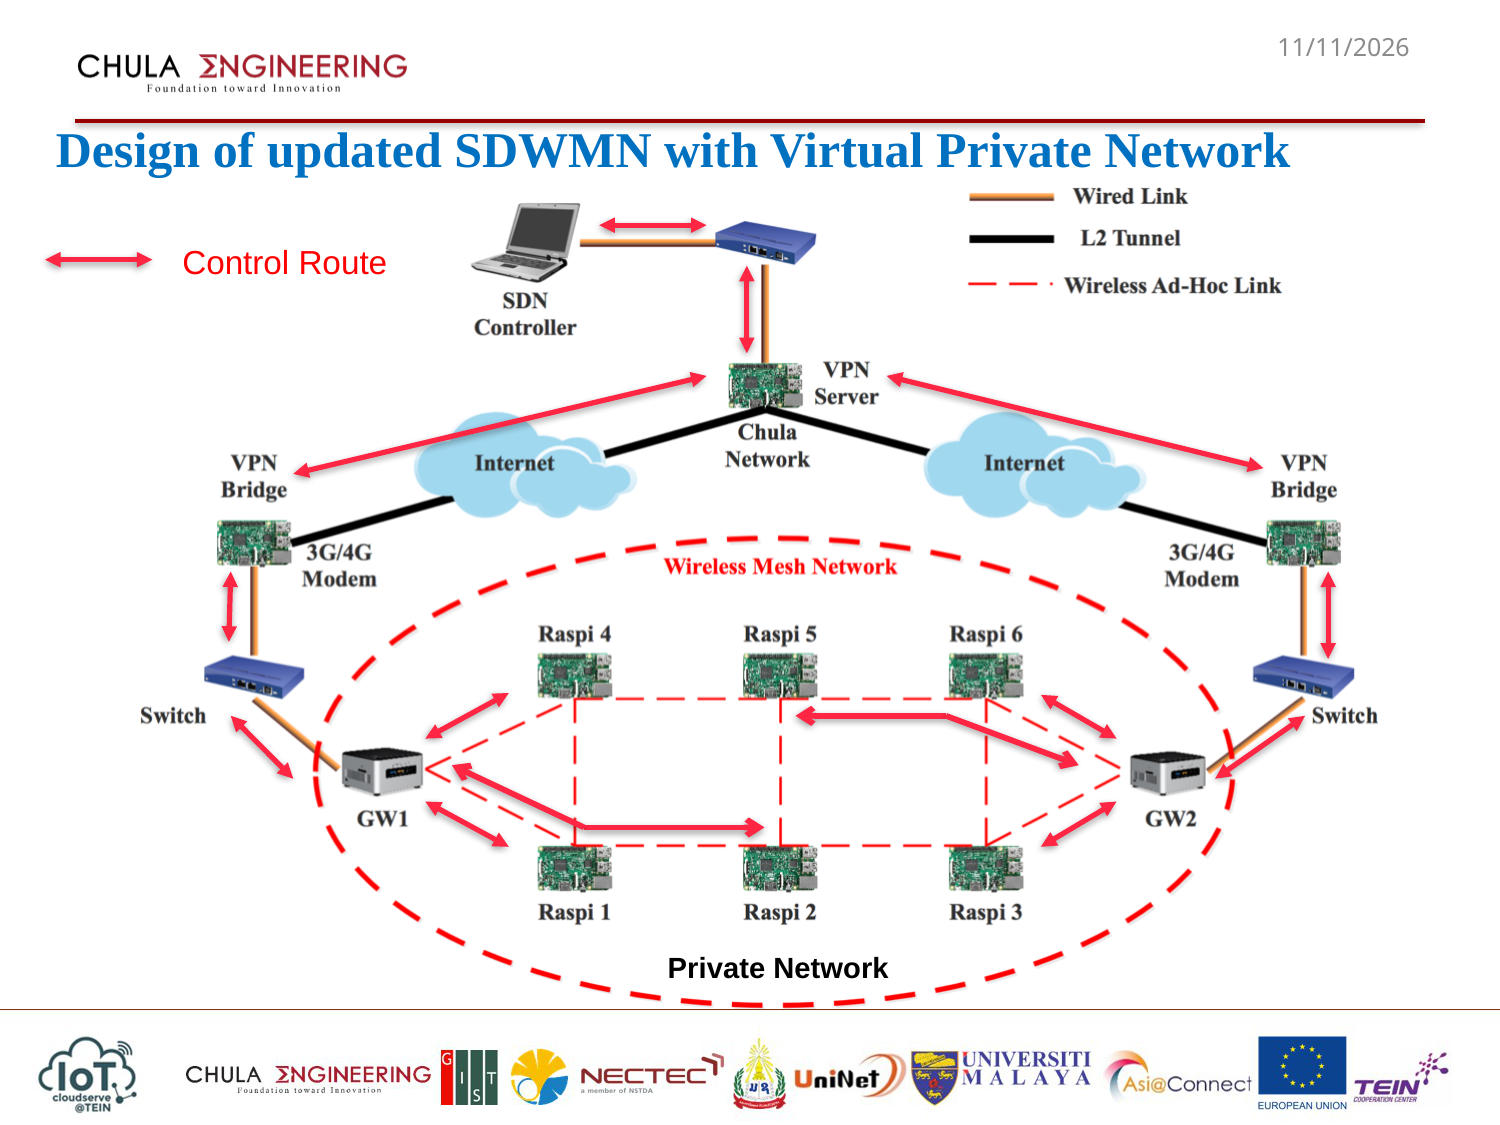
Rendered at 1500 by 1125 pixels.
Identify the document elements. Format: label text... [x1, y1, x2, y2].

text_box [425, 692, 510, 739]
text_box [1040, 801, 1117, 847]
picture [75, 48, 412, 98]
text_box Design of updated SDWMN with Virtual Private Network [40, 110, 1354, 185]
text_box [292, 375, 707, 475]
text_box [1040, 694, 1117, 739]
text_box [1214, 715, 1306, 779]
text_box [425, 801, 510, 847]
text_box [451, 764, 585, 828]
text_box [230, 715, 294, 779]
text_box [886, 375, 1264, 469]
picture [0, 142, 1500, 1125]
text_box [945, 715, 1079, 766]
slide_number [1074, 18, 1425, 79]
